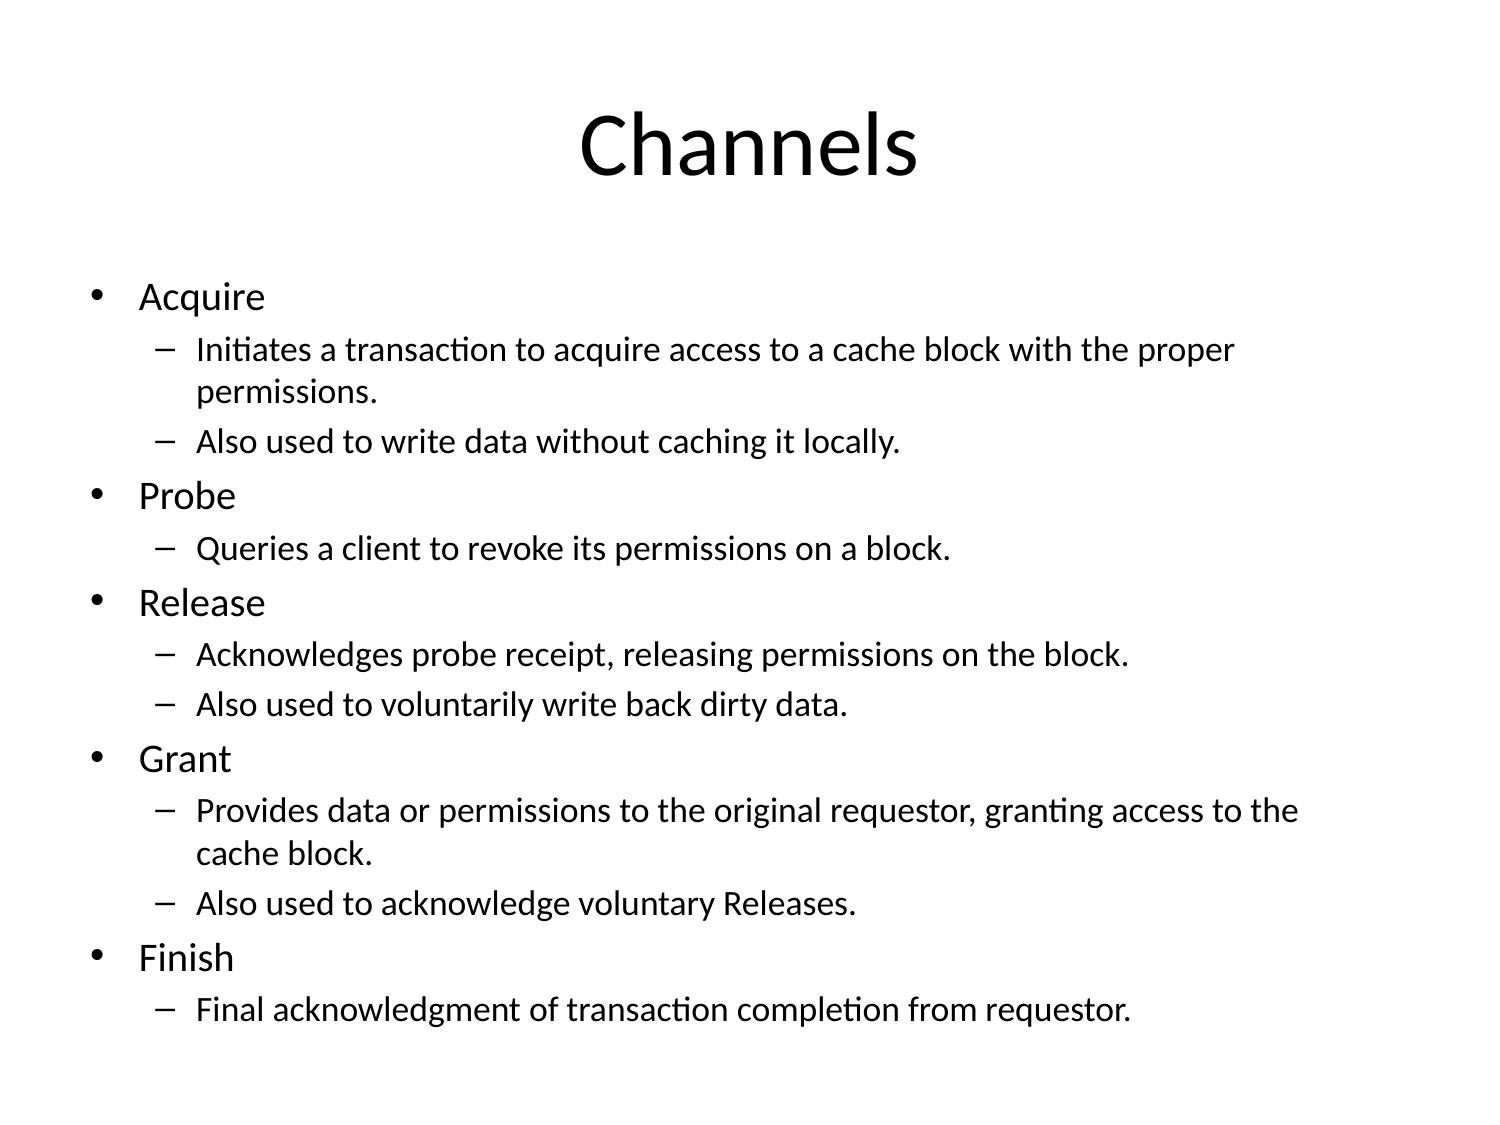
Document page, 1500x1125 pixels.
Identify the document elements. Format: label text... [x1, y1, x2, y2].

list Acquire Initiates a transaction to acquire access to a cache block with the proper permissions. Also used to write data without caching it locally. Probe Queries a client to revoke its permissions on a block. Release Acknowledges probe receipt, releasing permissions on the block. Also used to voluntarily write back dirty data. Grant Provides data or permissions to the original requestor, granting access to the cache block. Also used to acknowledge voluntary Releases. Finish Final acknowledgment of transaction completion from requestor. [75, 262, 1397, 1038]
title Channels [75, 45, 1425, 233]
